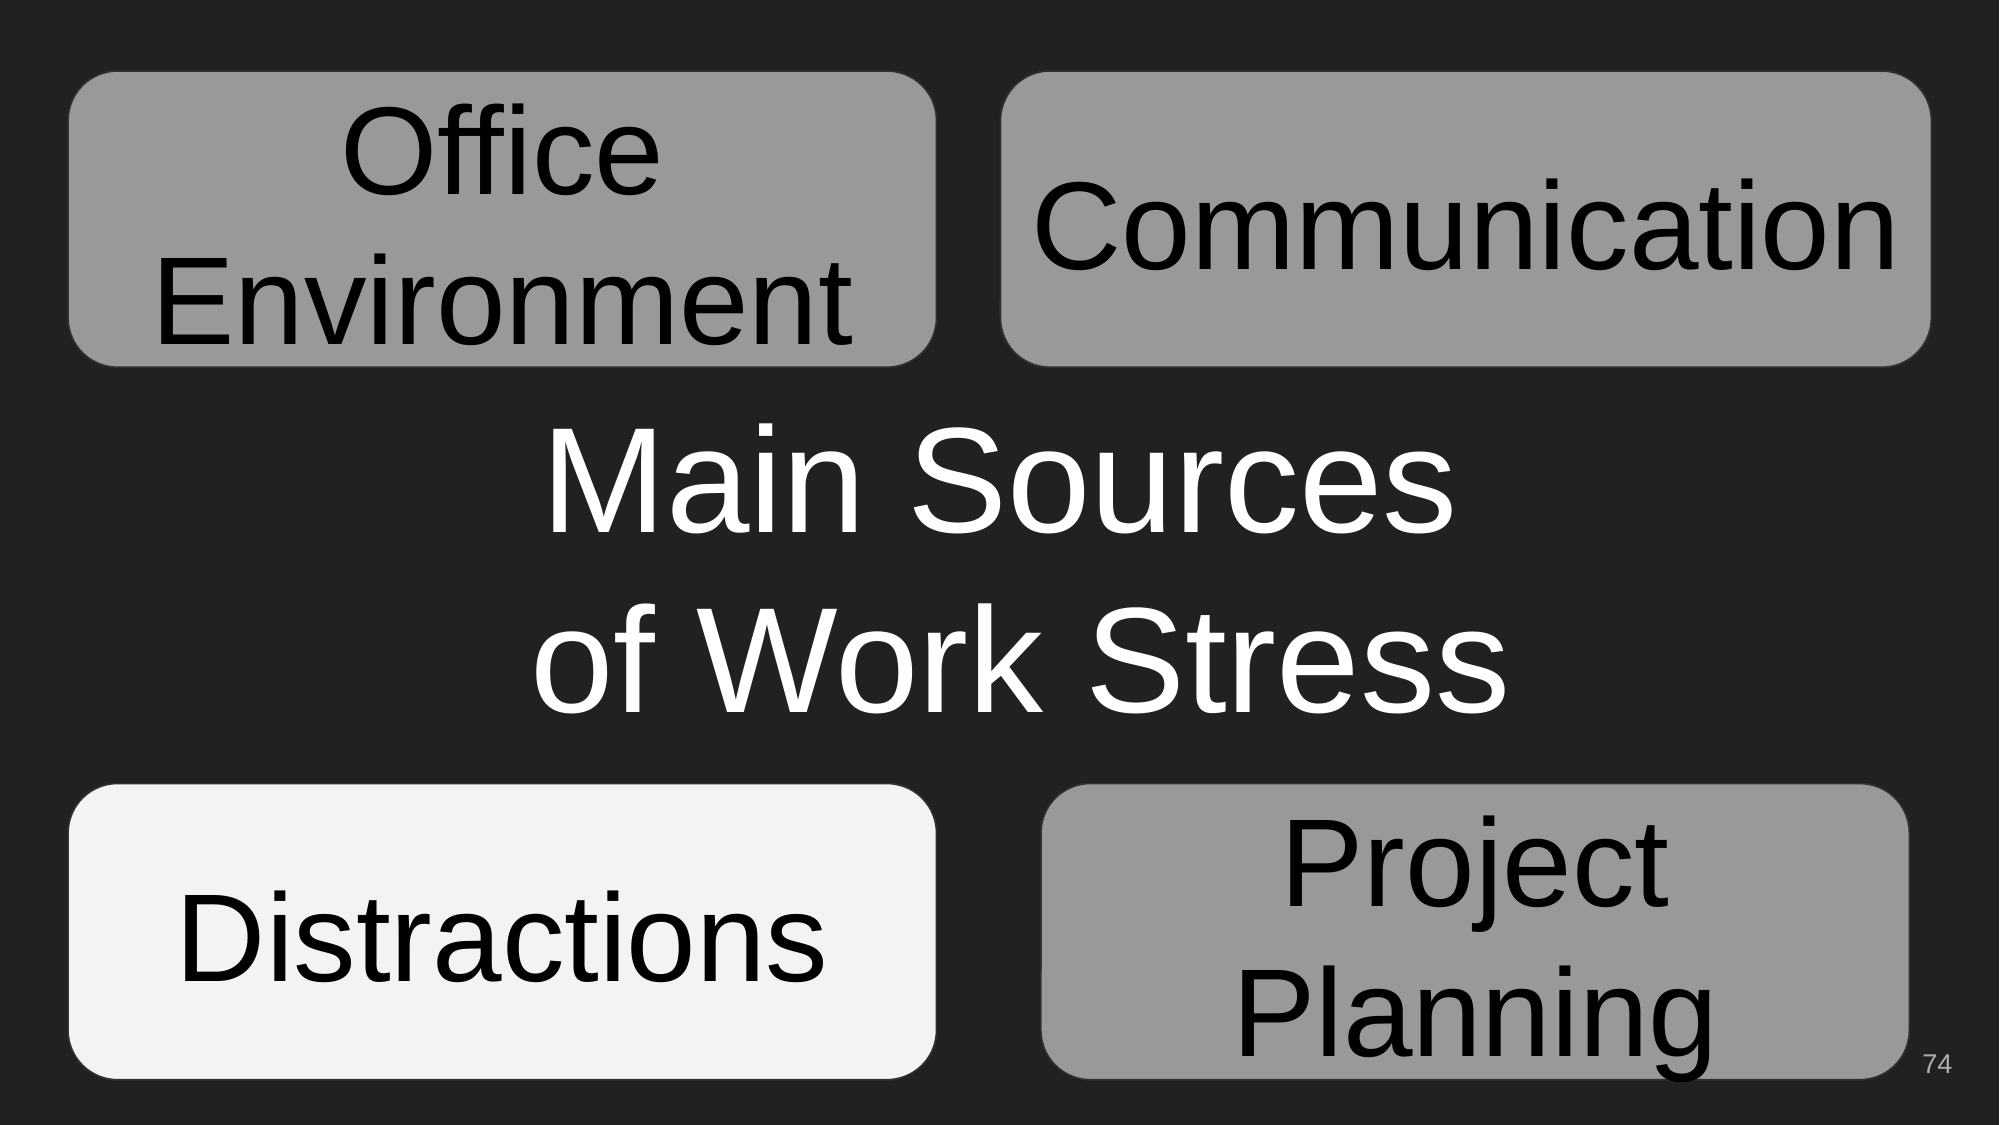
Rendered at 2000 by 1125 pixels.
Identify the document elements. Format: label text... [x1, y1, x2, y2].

slide_number ‹#› [1852, 1019, 1973, 1106]
text_box Communication [1000, 71, 1932, 368]
text_box Office Environment [68, 71, 937, 368]
text_box Distractions [68, 783, 937, 1080]
title Main Sources of Work Stress [68, 470, 1932, 655]
text_box Project Planning [1040, 783, 1910, 1080]
